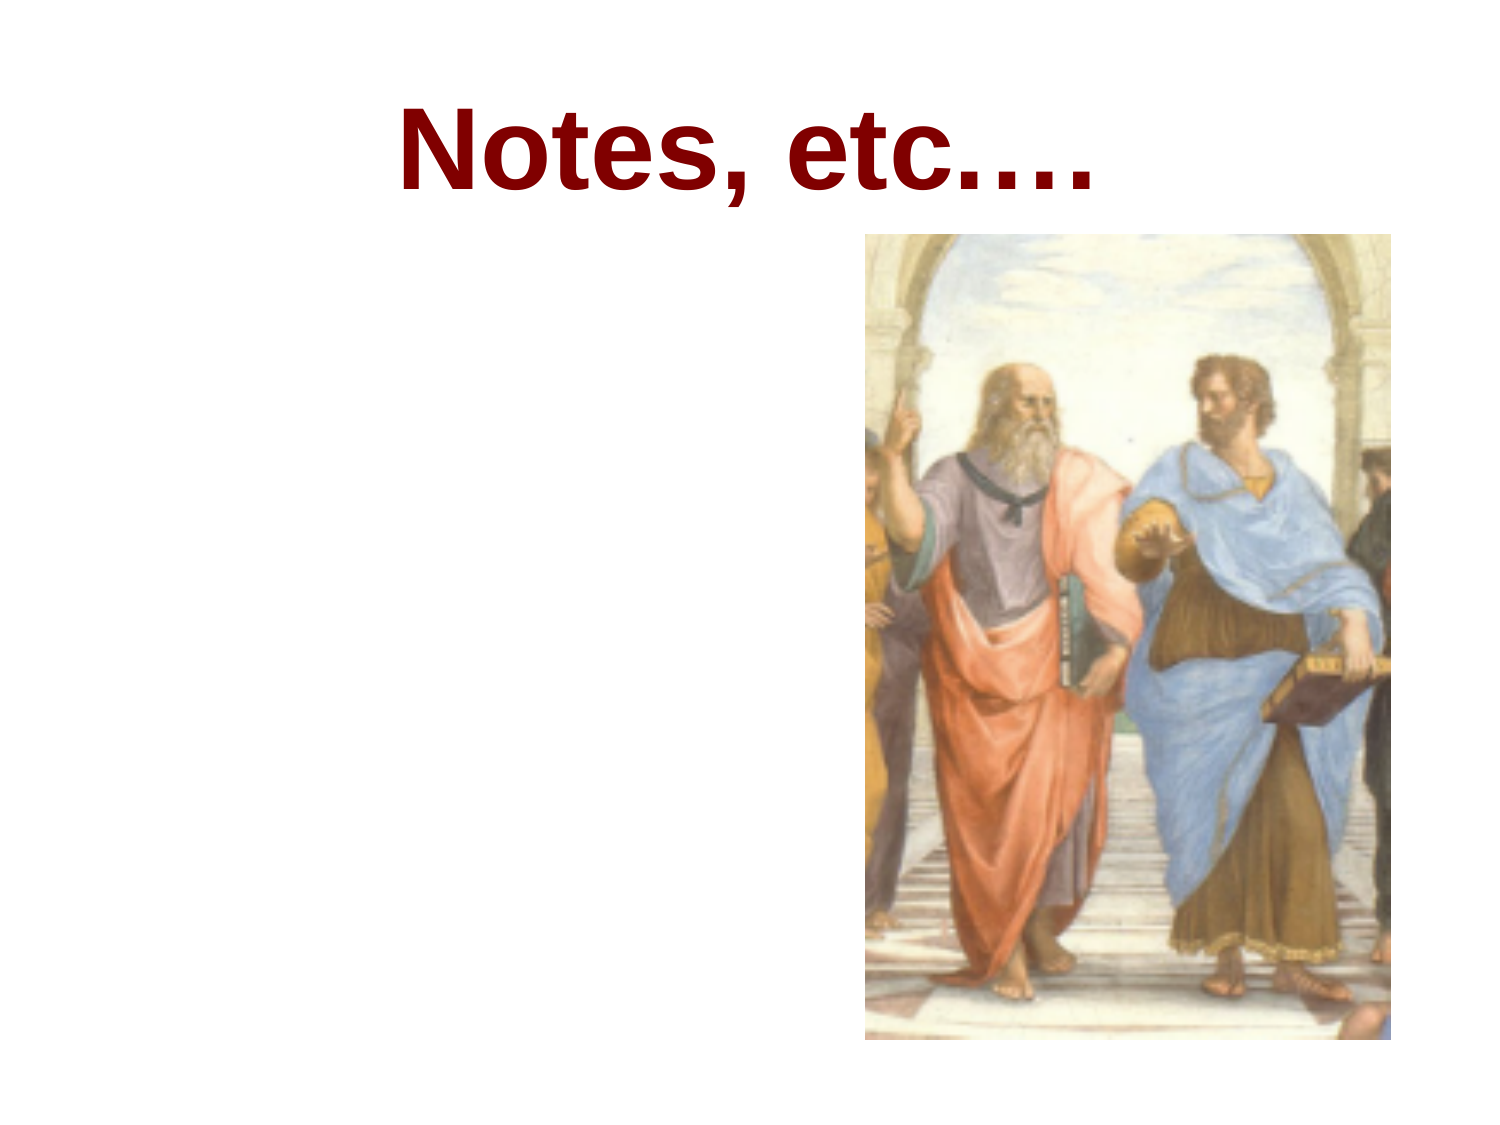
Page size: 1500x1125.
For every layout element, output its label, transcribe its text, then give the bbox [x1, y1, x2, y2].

picture [865, 234, 1391, 1041]
title Notes, etc.… [109, 50, 1391, 235]
